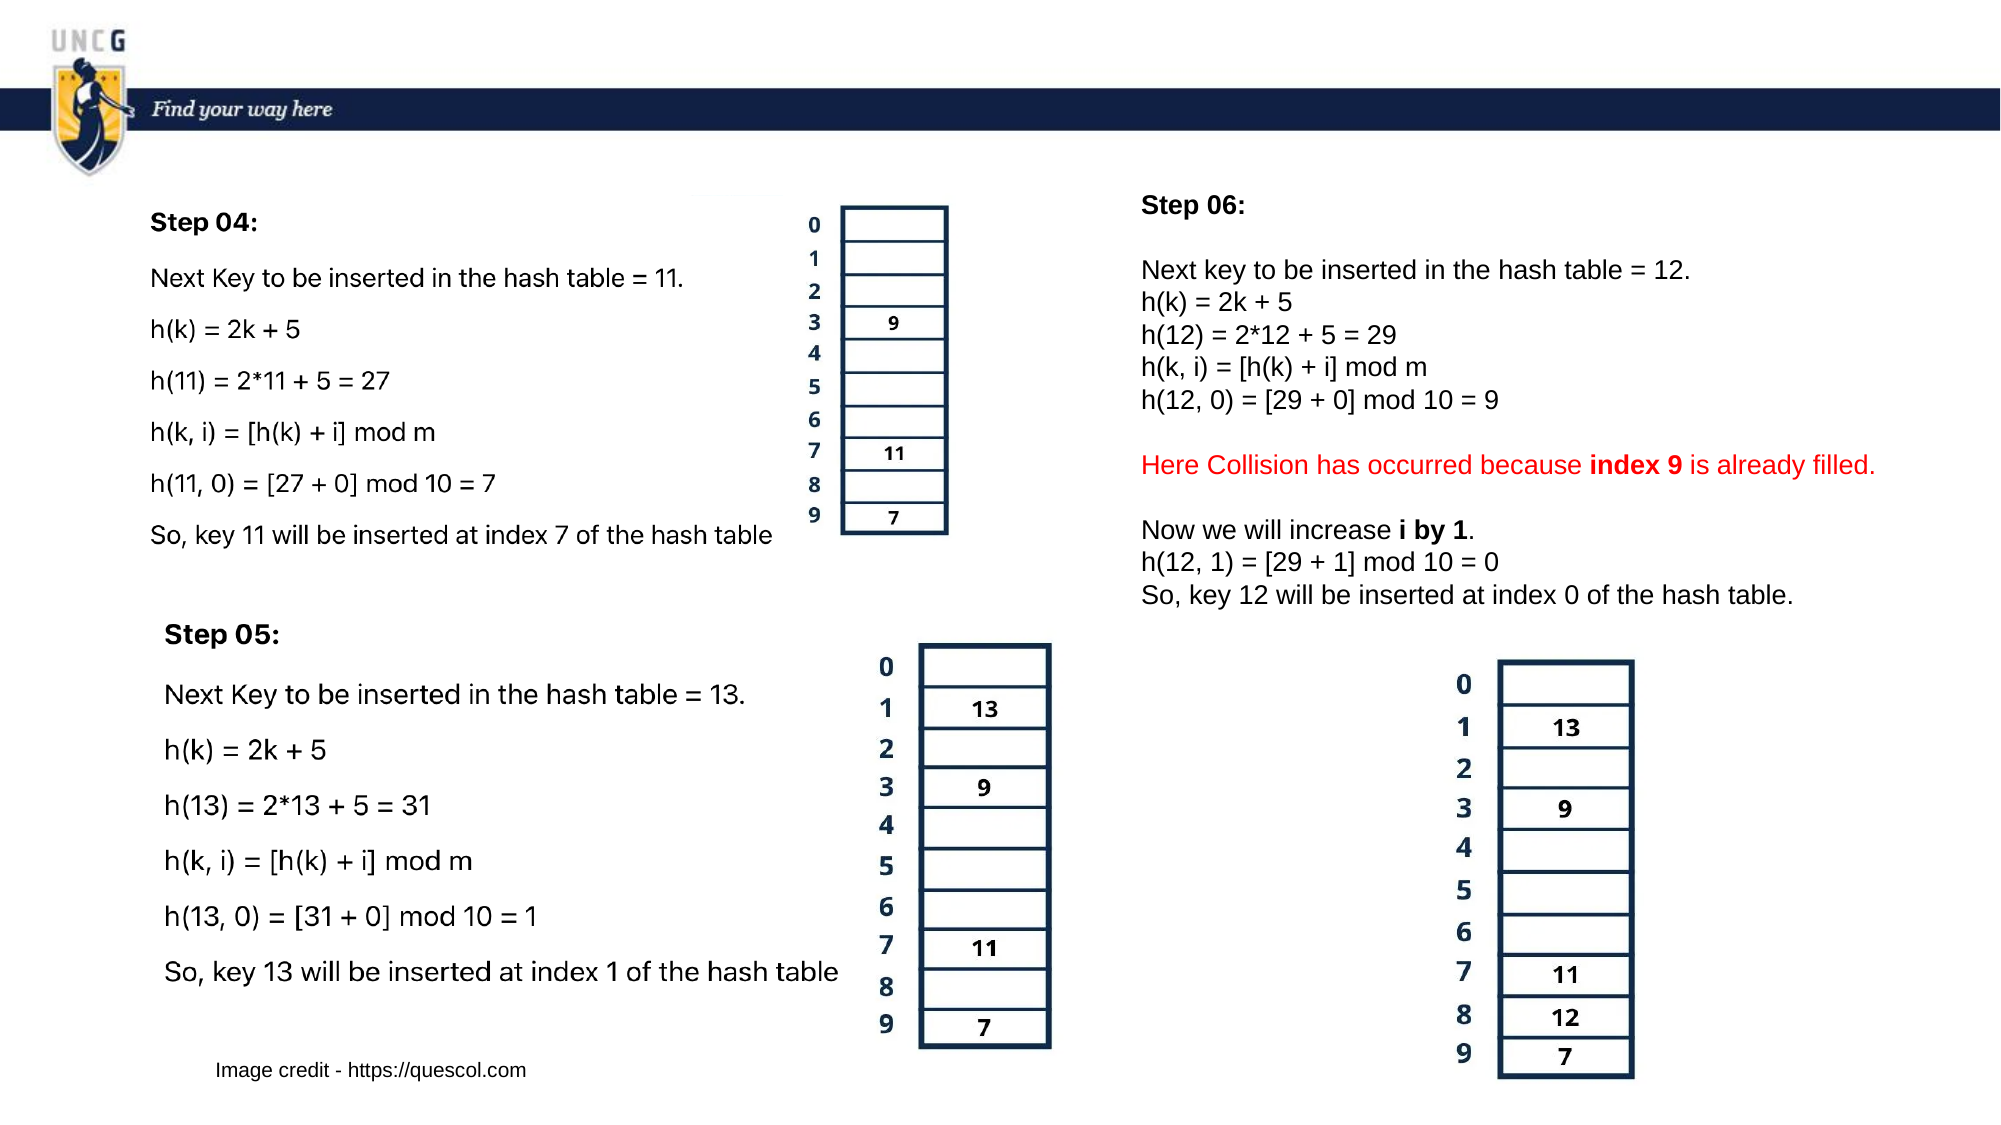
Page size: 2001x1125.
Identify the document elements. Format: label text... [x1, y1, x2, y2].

text_box Image credit - https://quescol.com [200, 1044, 900, 1095]
picture [0, 0, 2001, 1125]
text_box Step 06: Next key to be inserted in the hash table = 12. h(k) = 2k + 5 h(12) = 2*12 + 5 = 29 h(k, i) = [h(k) + i] mod m h(12, 0) = [29 + 0] mod 10 = 9 Here Collision has occurred because index 9 is already filled. Now we will increase i by 1. h(12, 1) = [29 + 1] mod 10 = 0 So, key 12 will be inserted at index 0 of the hash table. [1126, 172, 1926, 625]
